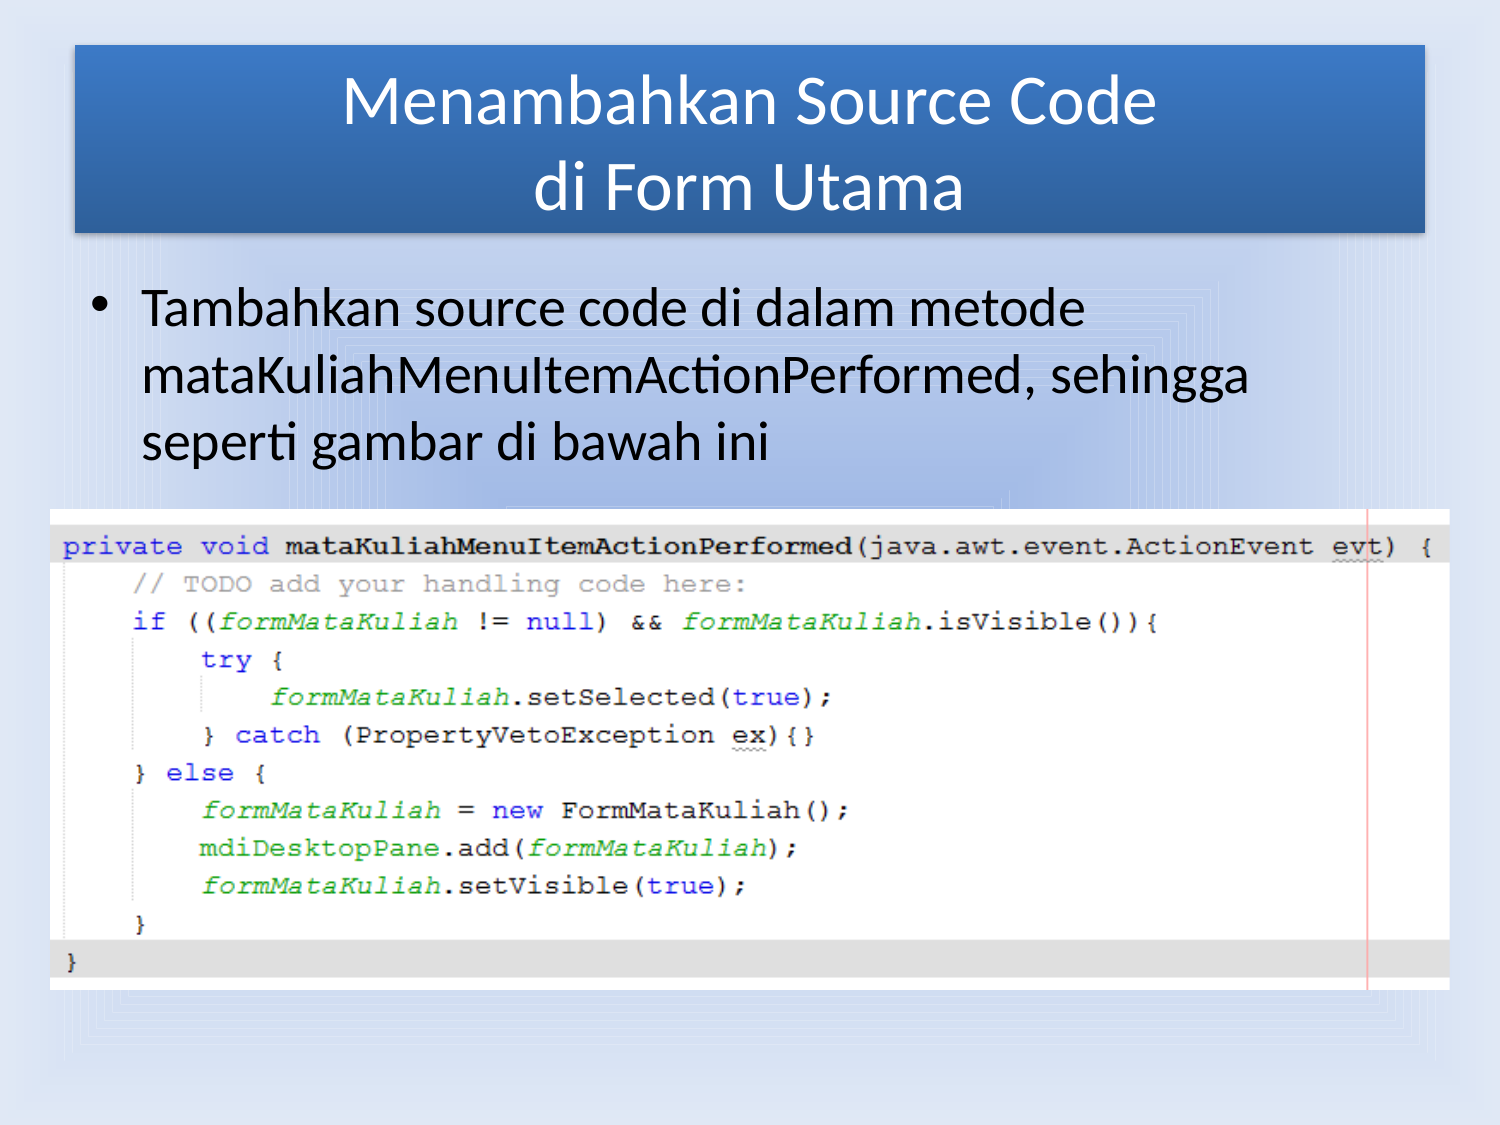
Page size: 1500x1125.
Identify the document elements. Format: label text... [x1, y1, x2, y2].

list Tambahkan source code di dalam metode mataKuliahMenuItemActionPerformed, sehingga seperti gambar di bawah ini [75, 262, 1425, 480]
title Menambahkan Source Code di Form Utama [75, 45, 1425, 233]
picture [49, 509, 1451, 990]
